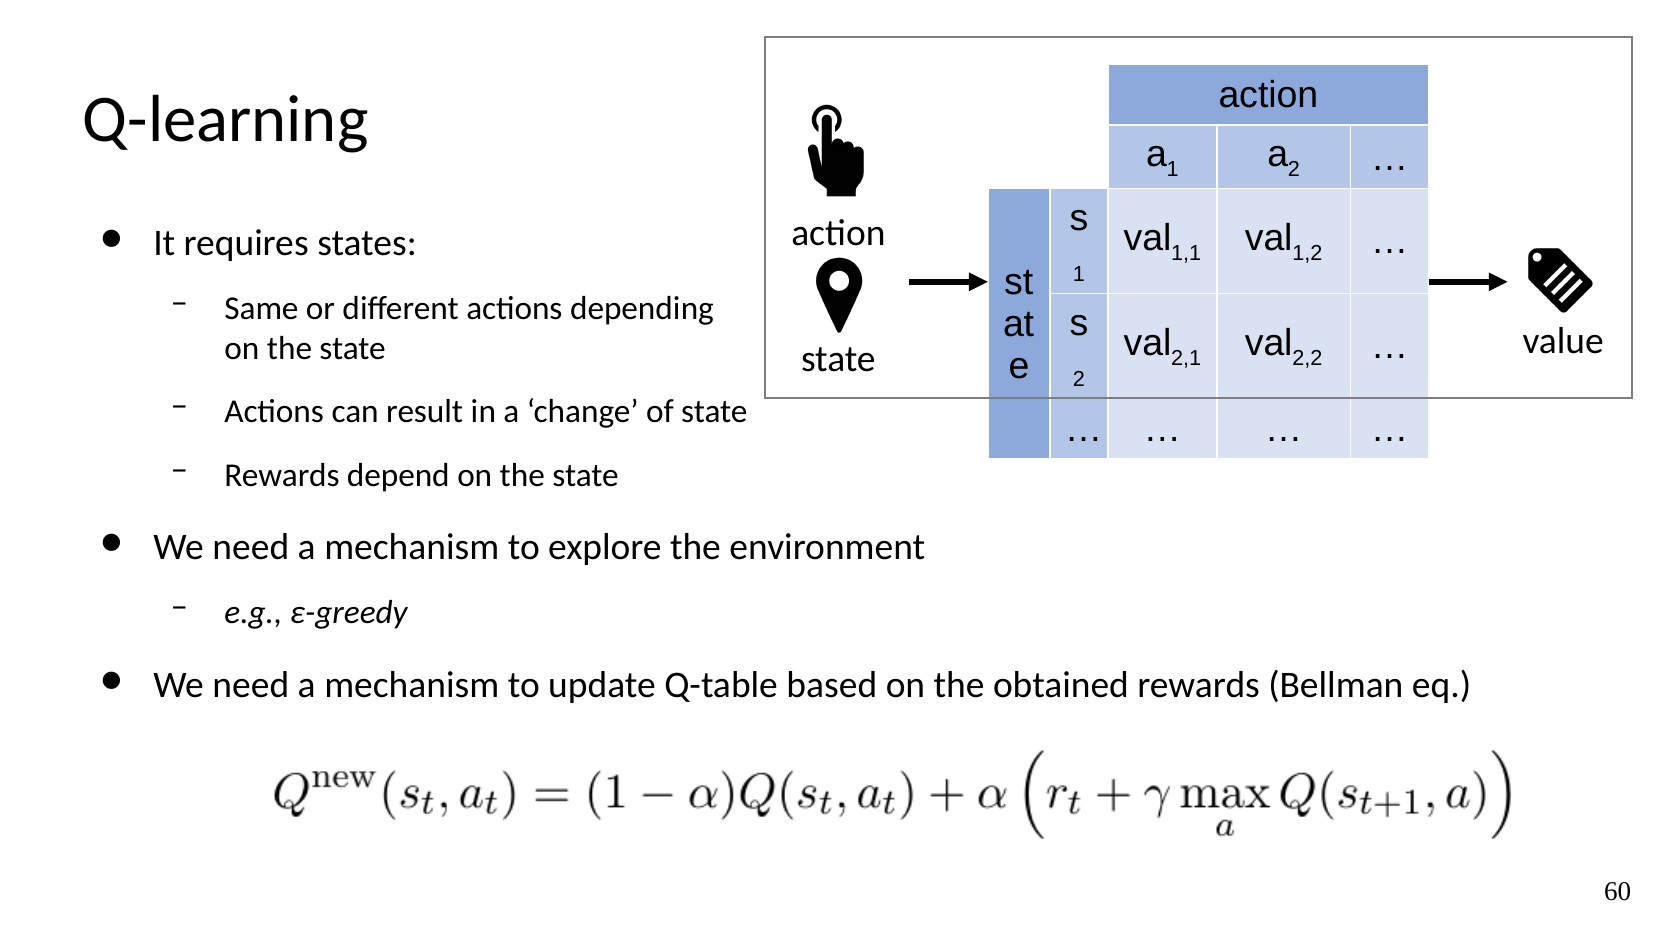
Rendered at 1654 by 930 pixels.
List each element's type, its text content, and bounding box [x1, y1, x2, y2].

text_box Q-learning [82, 37, 765, 193]
text_box It requires states: Same or different actions depending on the state Actions can result in a ‘change’ of state Rewards depend on the state We need a mechanism to explore the environment e.g., ε-greedy We need a mechanism to update Q-table based on the obtained rewards (Bellman eq.) [82, 217, 1608, 722]
table_cell … [1109, 399, 1216, 458]
text_box [765, 37, 1633, 398]
picture [1505, 226, 1612, 332]
picture [253, 733, 1522, 865]
table_cell state [989, 398, 1049, 458]
slide_number ‹#› [1546, 858, 1647, 930]
picture [786, 242, 892, 348]
table_cell … [1351, 399, 1428, 458]
picture [783, 98, 889, 204]
table_cell … [1051, 399, 1107, 458]
table_cell … [1218, 399, 1350, 458]
